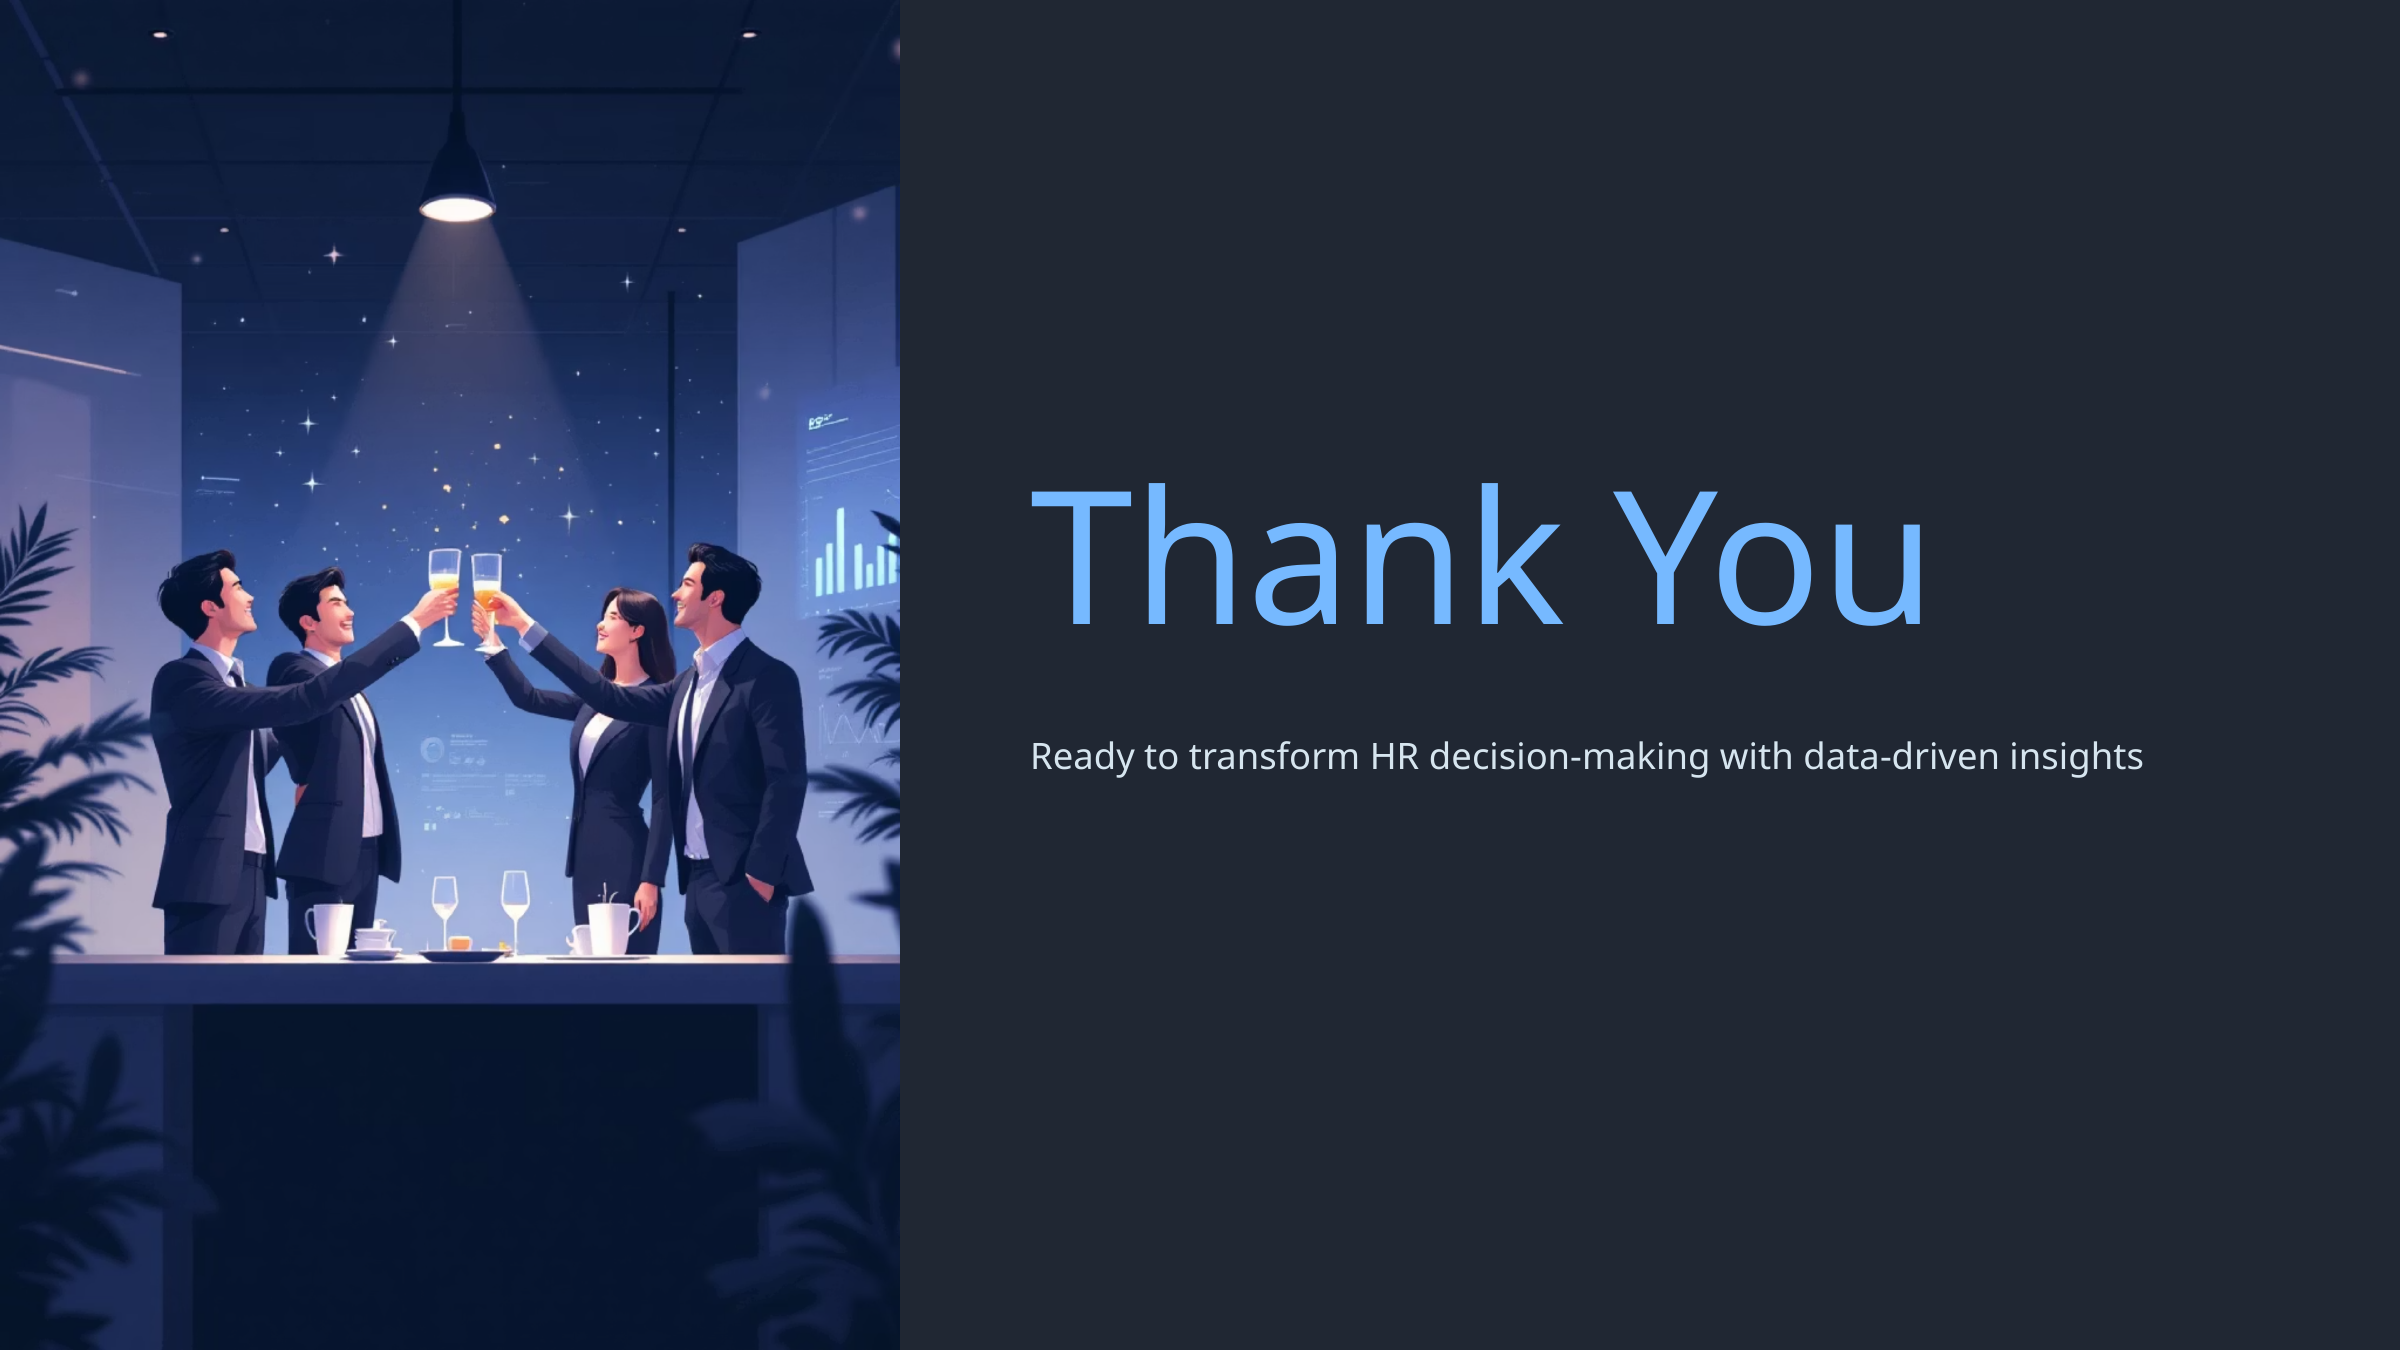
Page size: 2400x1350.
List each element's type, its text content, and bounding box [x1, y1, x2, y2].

picture [0, 0, 900, 1350]
text_box Thank You [1030, 428, 2270, 662]
text_box Ready to transform HR decision-making with data-driven insights [1030, 717, 2270, 777]
